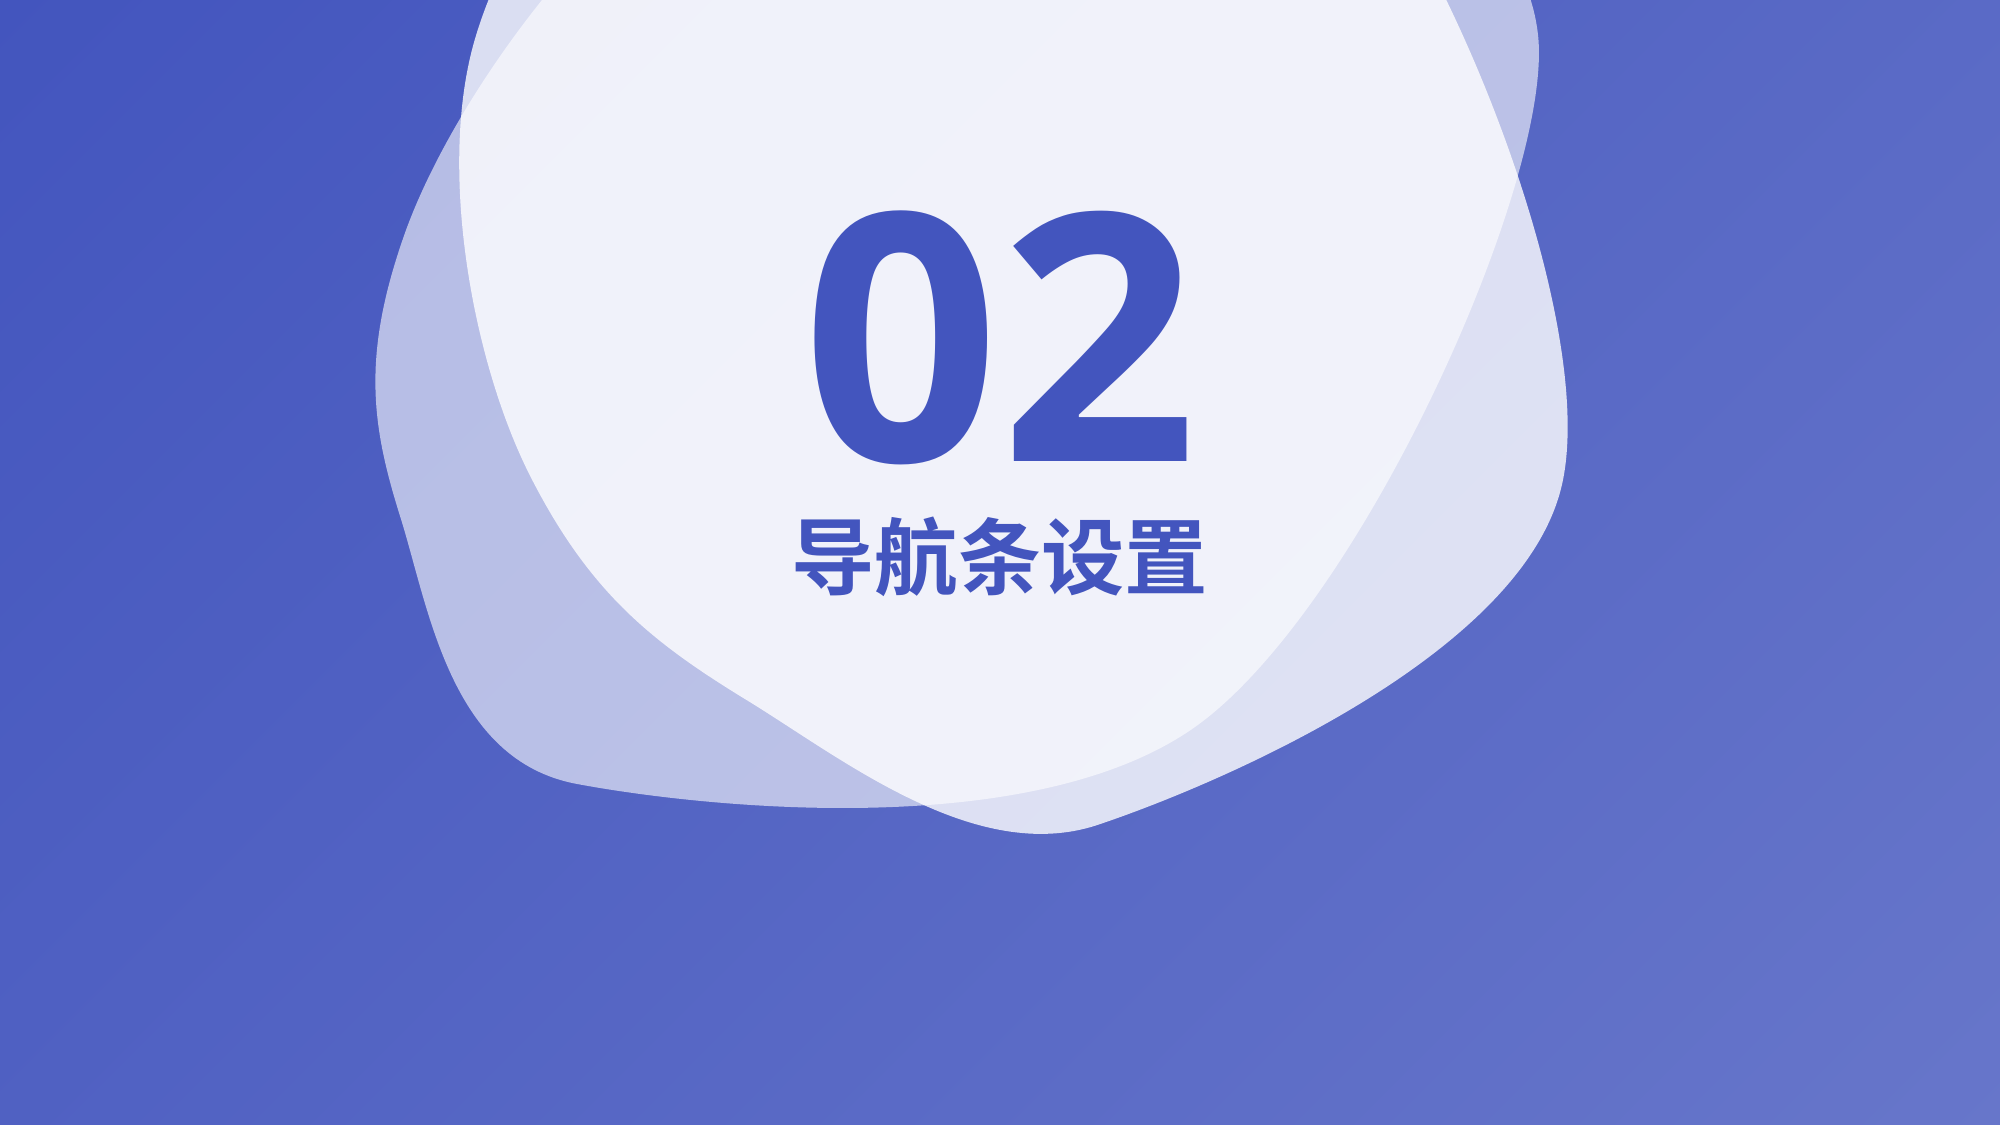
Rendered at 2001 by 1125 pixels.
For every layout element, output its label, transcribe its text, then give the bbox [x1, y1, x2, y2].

list 导航条设置 [610, 497, 1389, 633]
list 02 [761, 108, 1239, 497]
